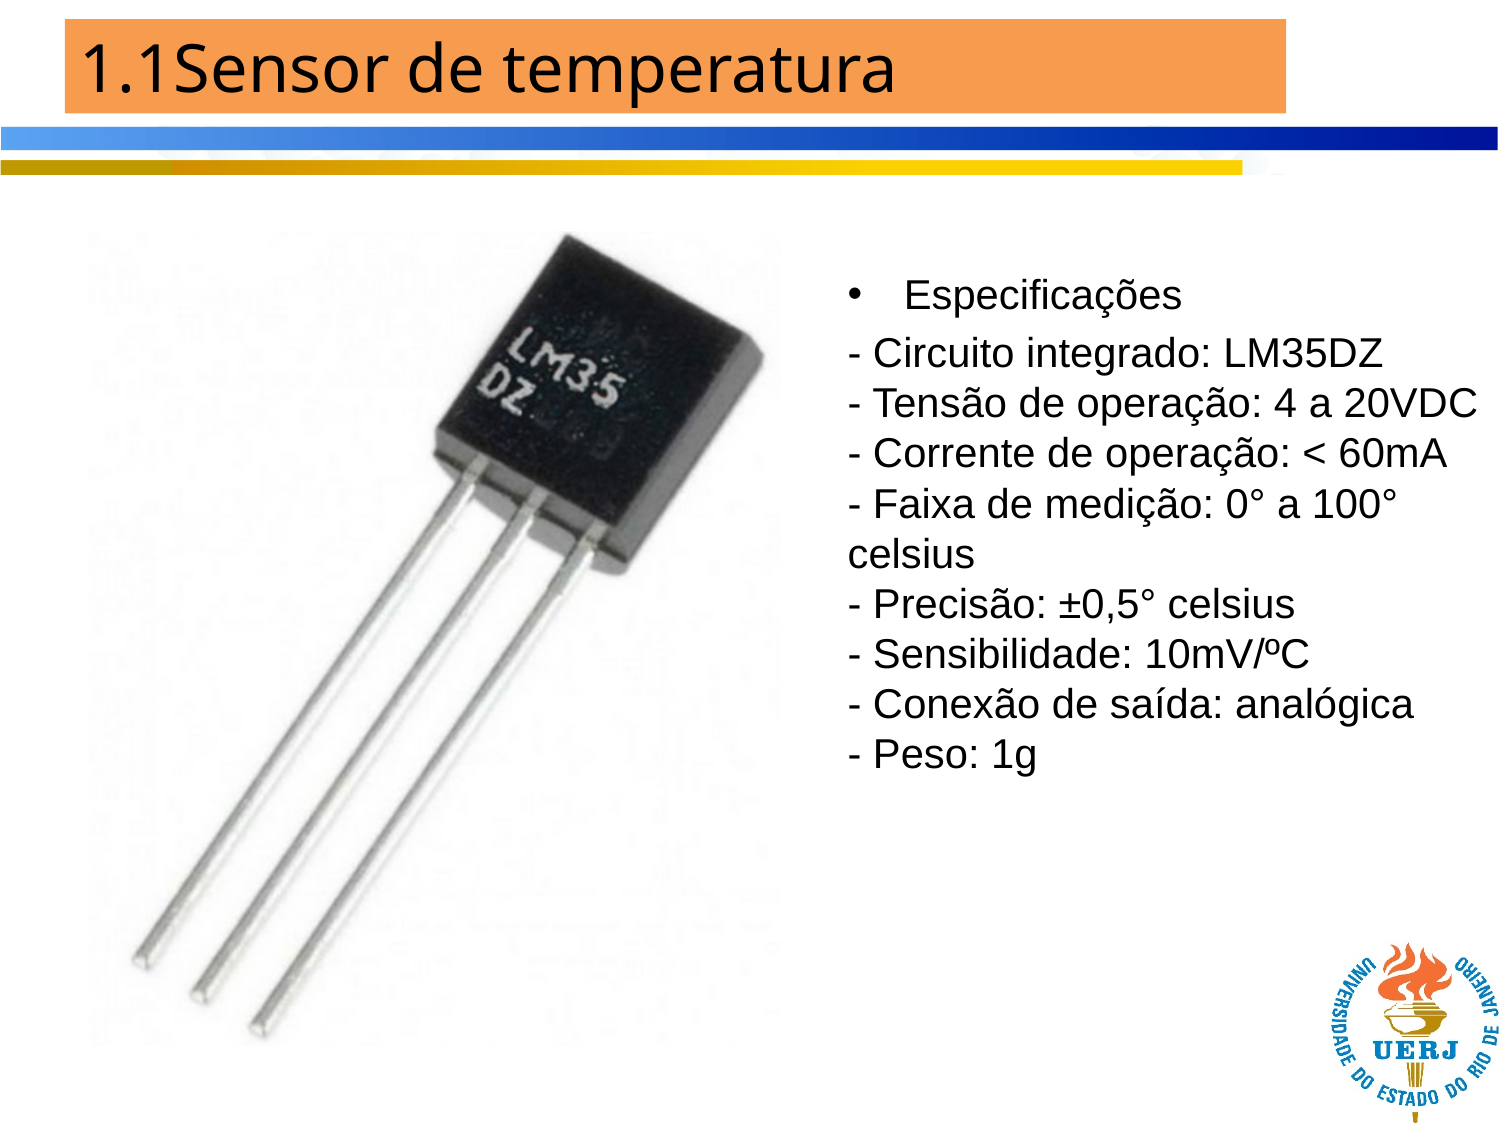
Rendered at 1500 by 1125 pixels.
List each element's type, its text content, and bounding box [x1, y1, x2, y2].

text_box 1.1Sensor de temperatura [64, 19, 1287, 114]
text_box Especificações - Circuito integrado: LM35DZ - Tensão de operação: 4 a 20VDC - Corrente de operação: < 60mA - Faixa de medição: 0° a 100° celsius - Precisão: ±0,5° celsius - Sensibilidade: 10mV/ºC - Conexão de saída: analógica - Peso: 1g [832, 260, 1499, 1125]
picture [1330, 940, 1499, 1125]
picture [88, 231, 781, 1046]
picture [0, 125, 1500, 175]
